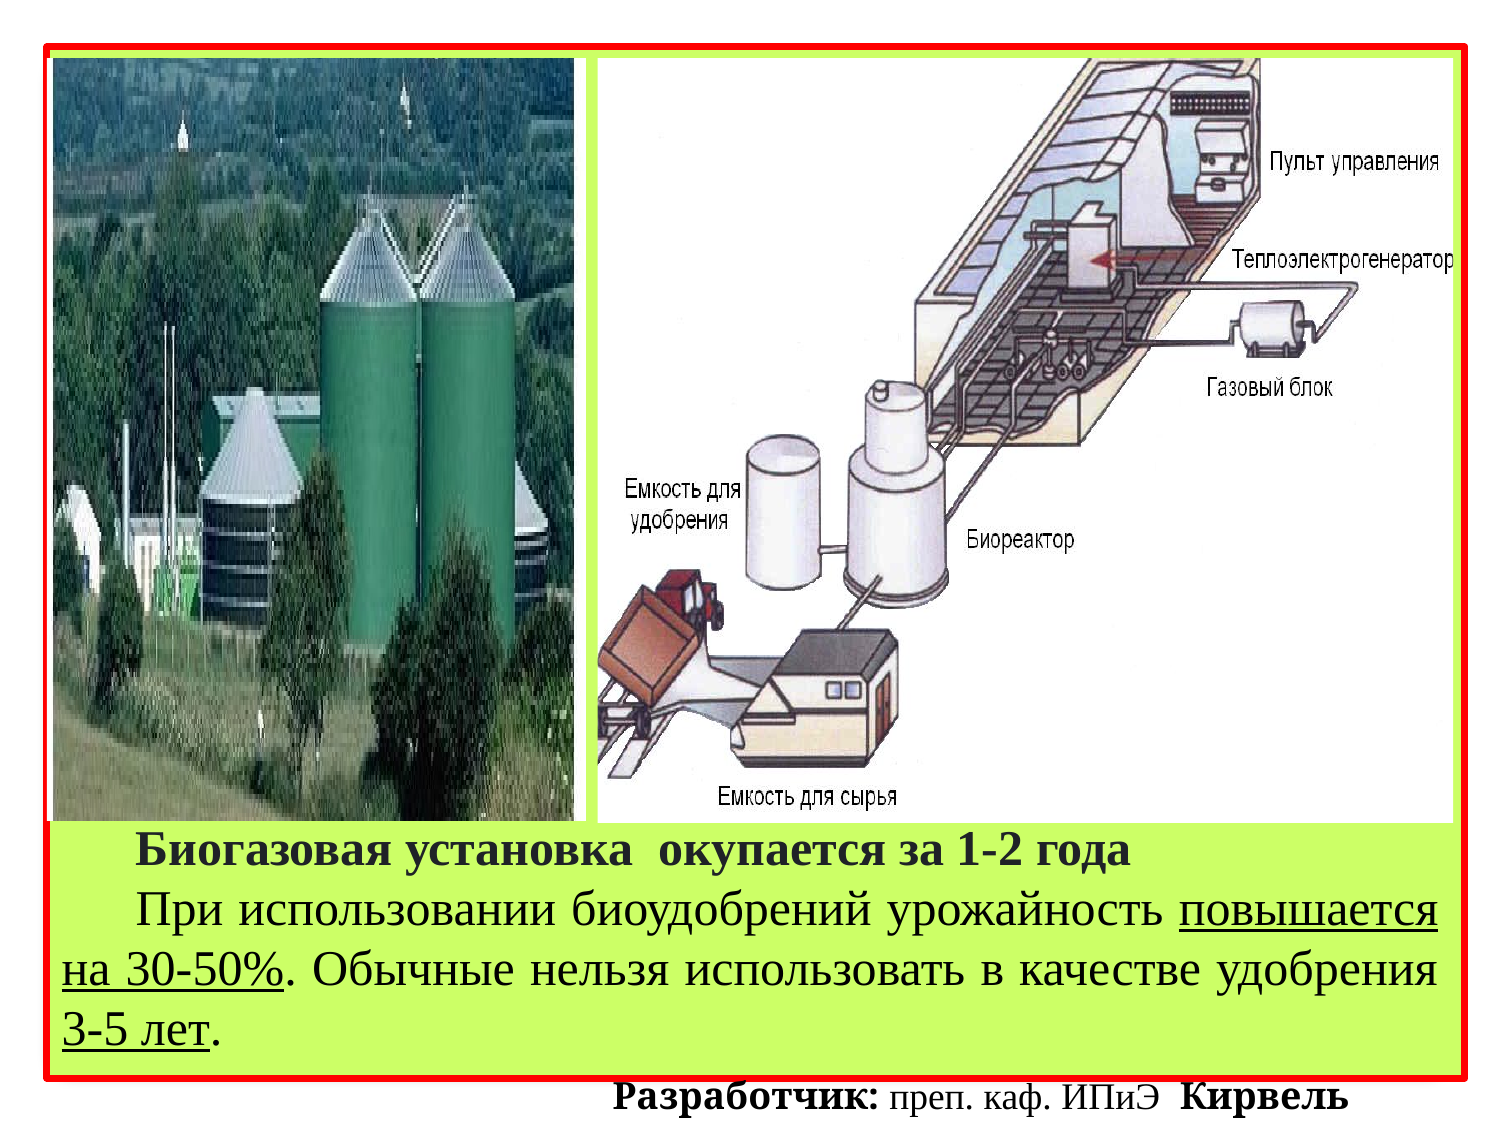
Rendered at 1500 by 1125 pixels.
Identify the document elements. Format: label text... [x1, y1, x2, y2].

text_box [43, 43, 1468, 1082]
text_box Разработчик: преп. каф. ИПиЭ Кирвель П.И. [597, 1064, 1431, 1125]
text_box Биогазовая установка окупается за 1-2 года При использовании биоудобрений урожайность повышается на 30-50%. Обычные нельзя использовать в качестве удобрения 3-5 лет. [46, 831, 1454, 1124]
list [597, 58, 1454, 823]
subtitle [46, 58, 587, 821]
